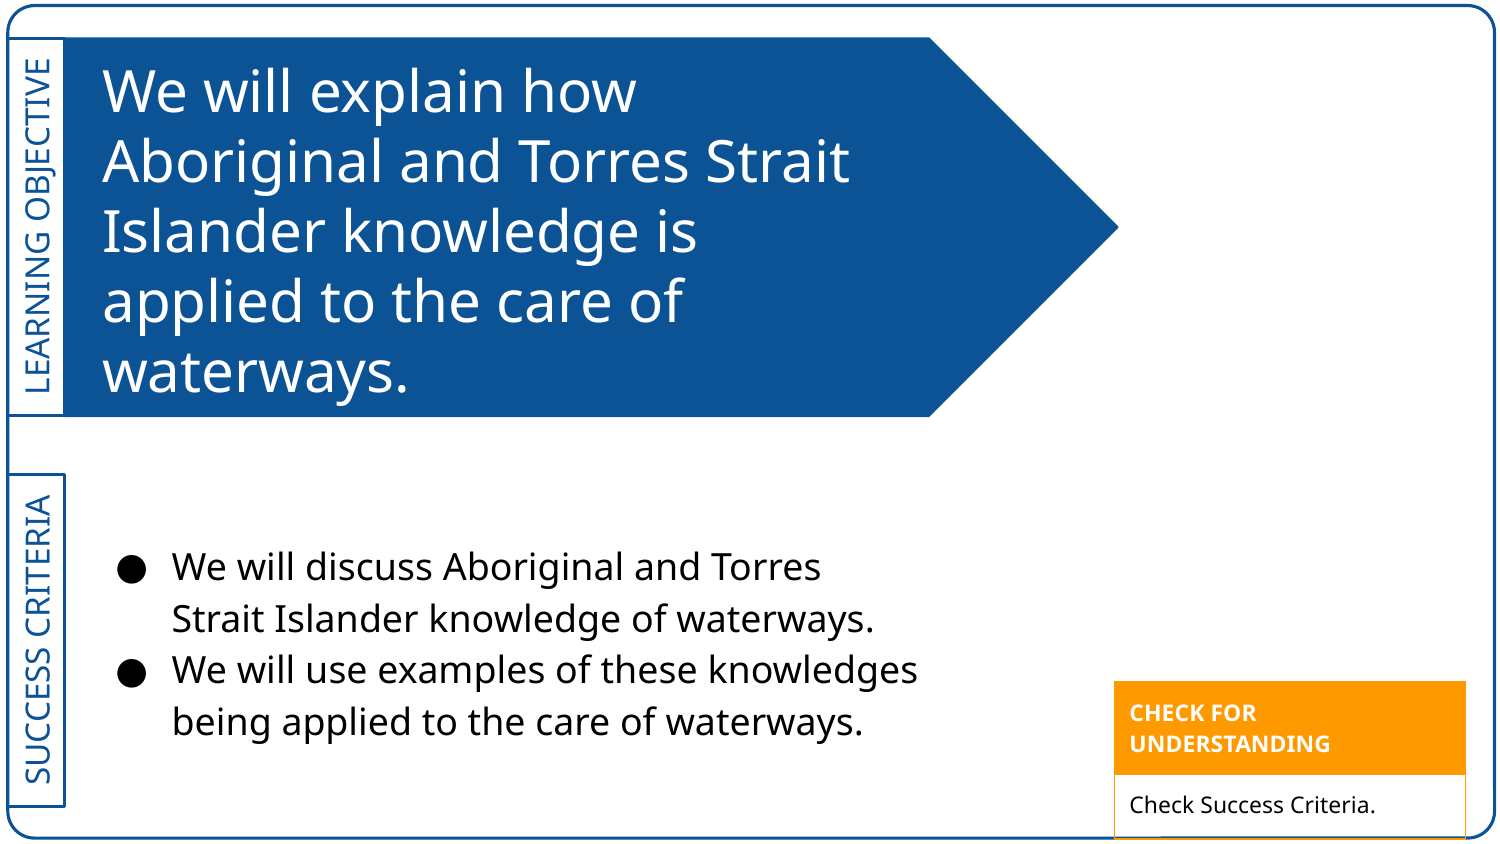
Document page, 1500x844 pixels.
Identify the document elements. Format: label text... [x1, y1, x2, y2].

table_cell Check Success Criteria. [1115, 775, 1465, 838]
list We will discuss Aboriginal and Torres Strait Islander knowledge of waterways. We will use examples of these knowledges being applied to the care of waterways. [81, 474, 935, 805]
title We will explain how Aboriginal and Torres Strait Islander knowledge is applied to the care of waterways. [87, 78, 918, 380]
table_header CHECK FOR UNDERSTANDING [1115, 682, 1465, 773]
